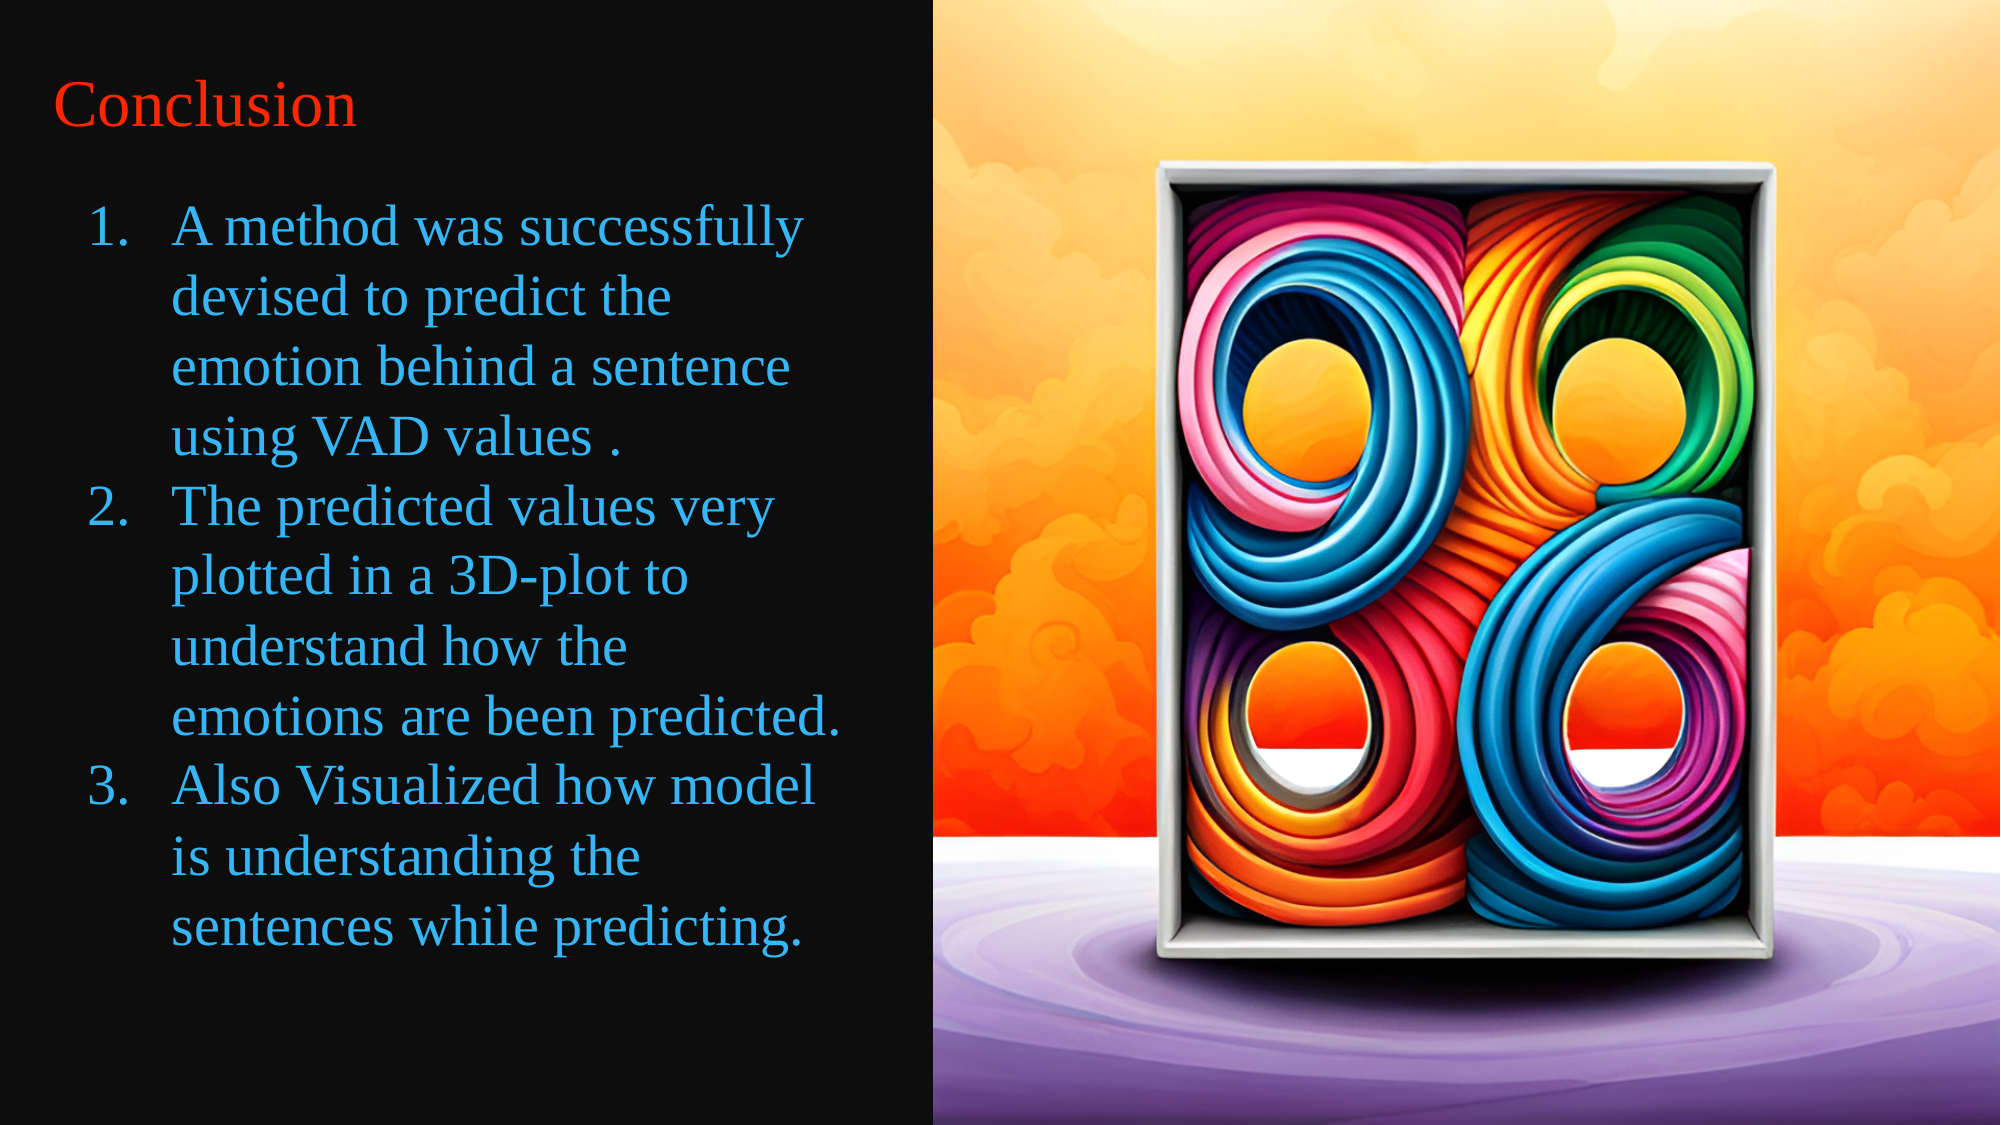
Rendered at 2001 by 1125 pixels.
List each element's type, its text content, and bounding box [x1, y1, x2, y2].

text_box Conclusion [38, 52, 532, 147]
picture [933, 0, 2000, 1125]
text_box A method was successfully devised to predict the emotion behind a sentence using VAD values . The predicted values very plotted in a 3D-plot to understand how the emotions are been predicted. Also Visualized how model is understanding the sentences while predicting. [72, 179, 862, 1034]
